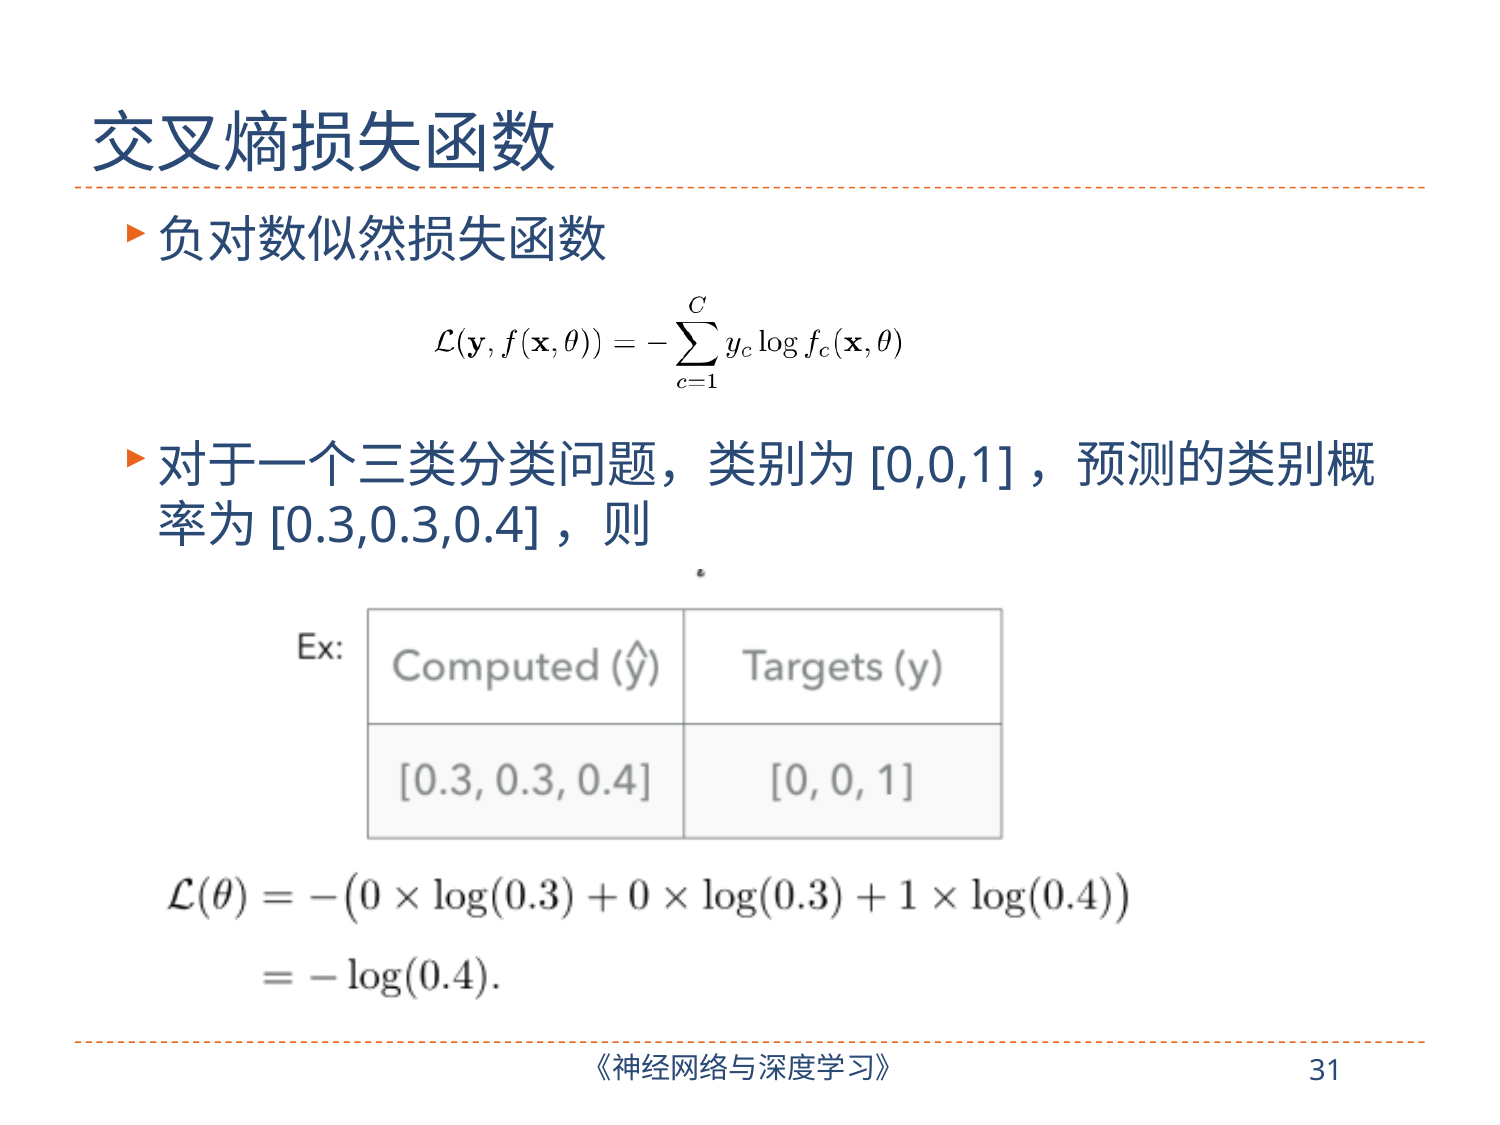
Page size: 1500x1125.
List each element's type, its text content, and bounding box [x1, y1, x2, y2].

picture [430, 287, 904, 394]
picture [137, 569, 1197, 1030]
list 负对数似然损失函数 对于一个三类分类问题，类别为[0,0,1]，预测的类别概率为[0.3,0.3,0.4]，则 [75, 200, 1425, 1010]
title 交叉熵损失函数 [75, 24, 1425, 188]
